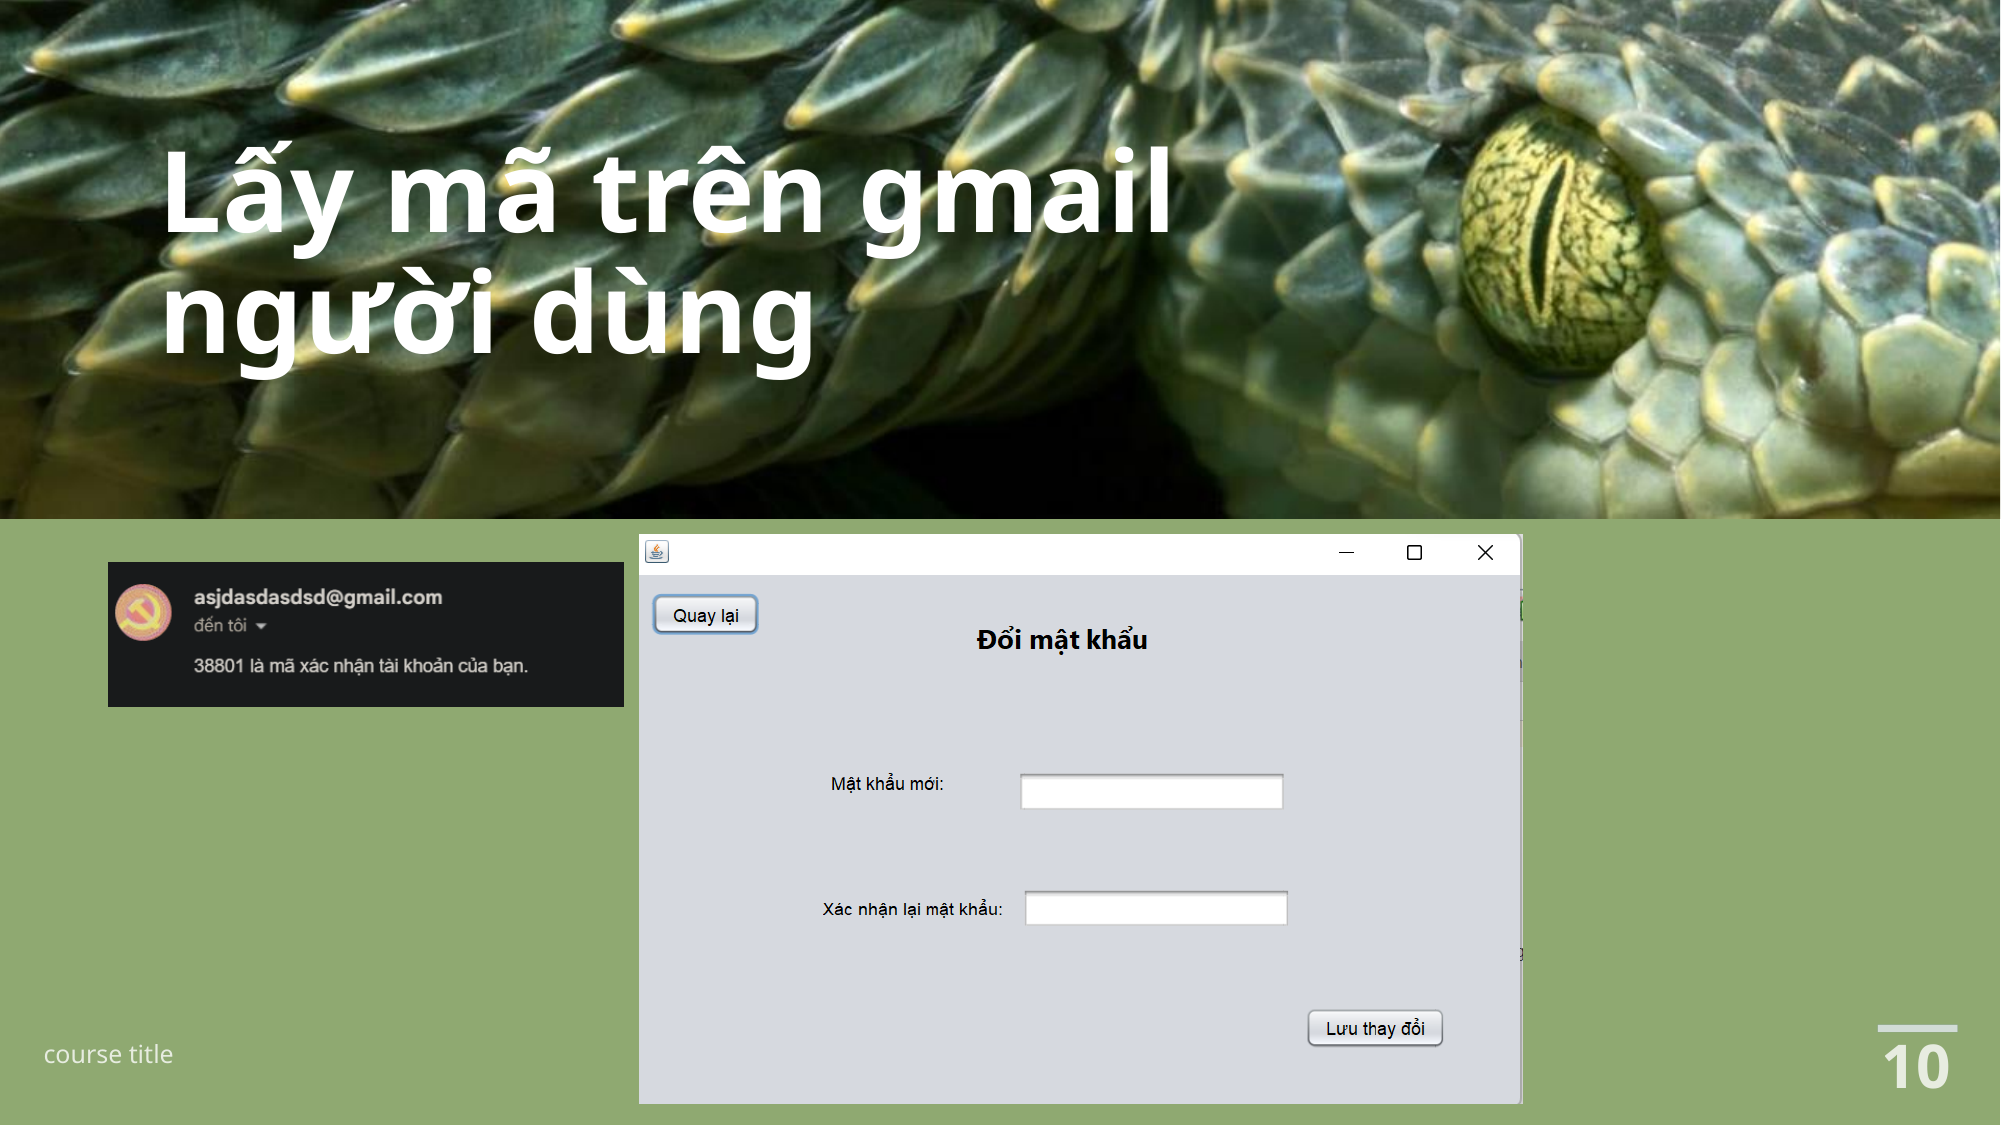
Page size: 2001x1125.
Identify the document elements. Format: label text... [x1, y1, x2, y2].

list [108, 562, 624, 707]
picture [0, 0, 2001, 519]
slide_number 10 [1861, 1013, 1972, 1125]
footer course title [28, 1026, 639, 1086]
picture [639, 534, 1523, 1104]
